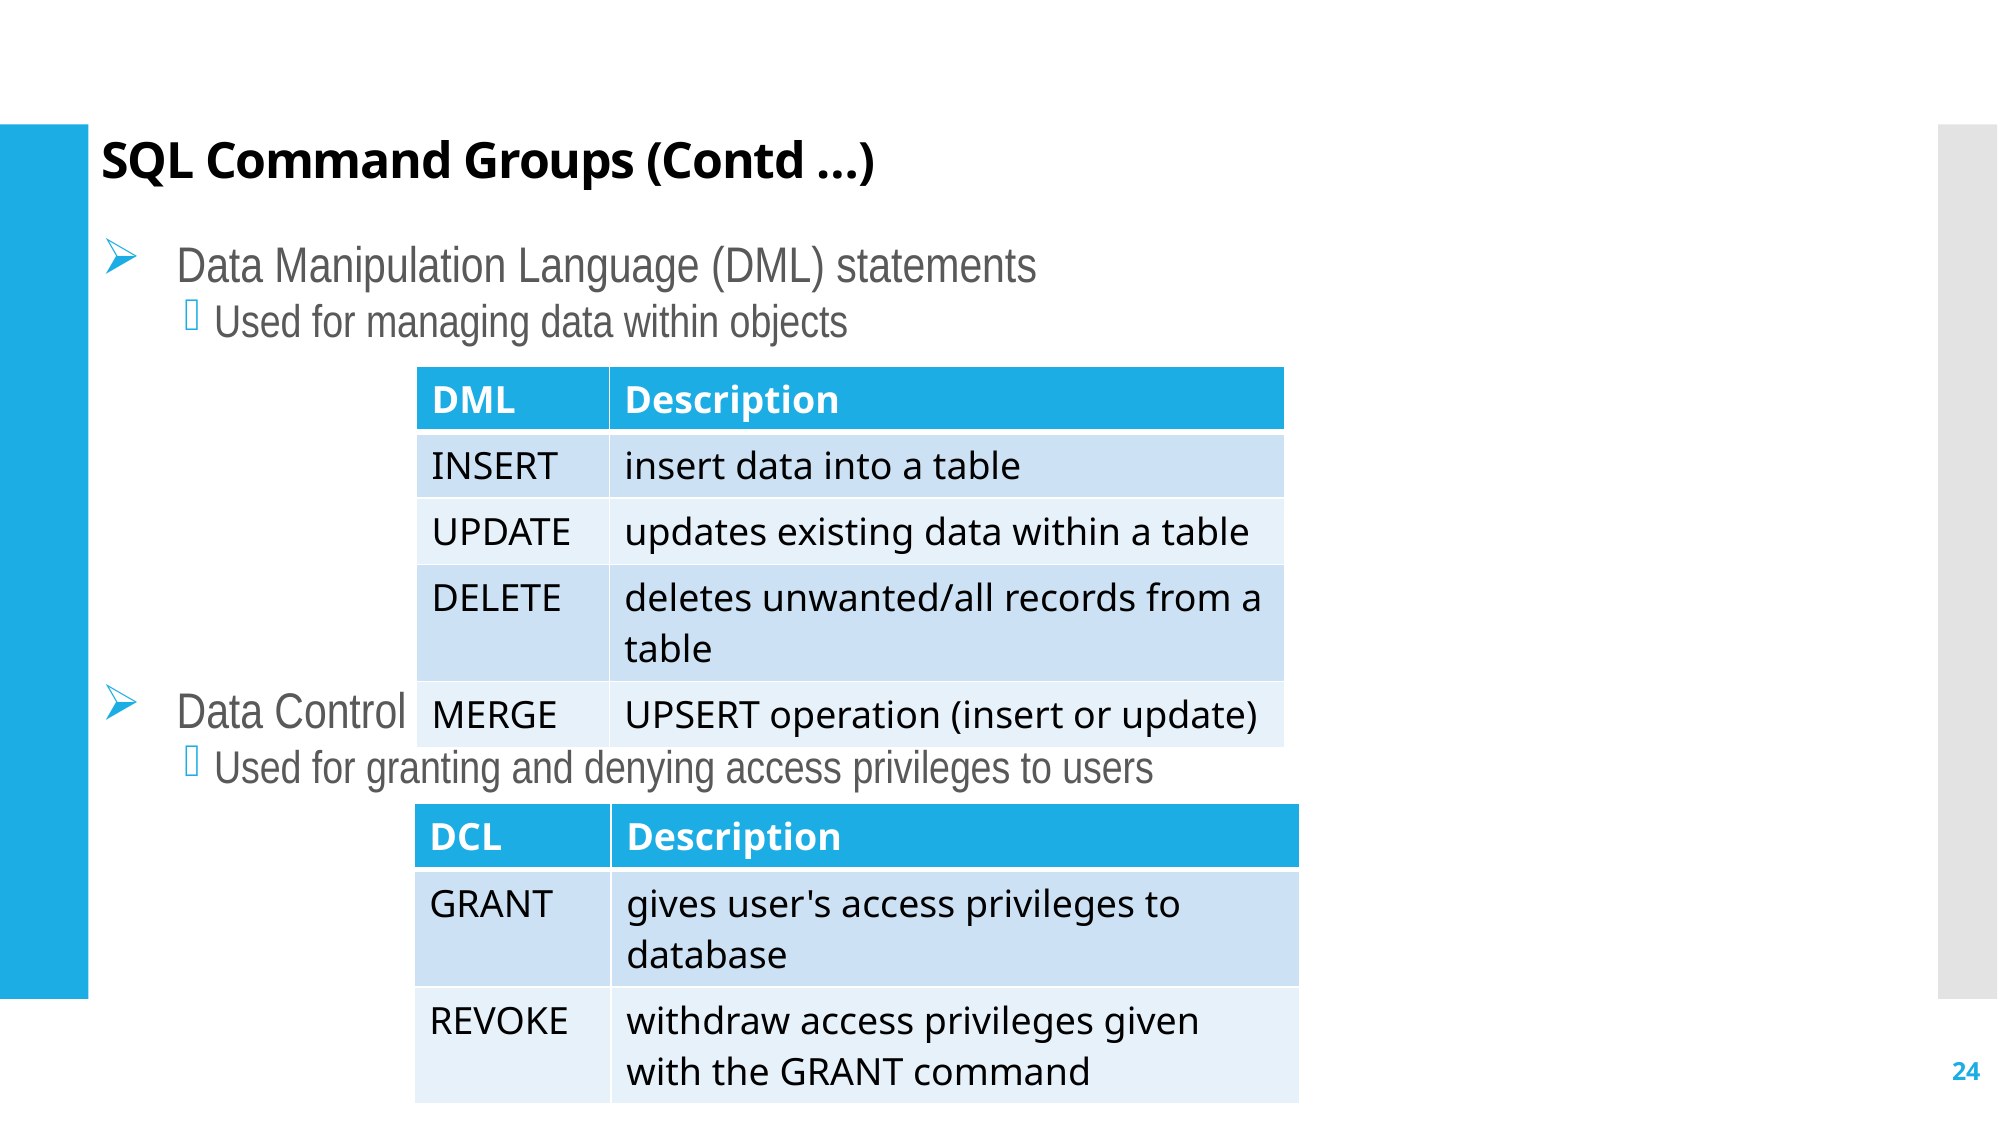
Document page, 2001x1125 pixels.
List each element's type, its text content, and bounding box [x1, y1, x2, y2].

table_cell GRANT [415, 872, 610, 986]
table_cell REVOKE [415, 988, 610, 1103]
table_header DML [417, 367, 609, 429]
table_cell UPSERT operation (insert or update) [610, 682, 1284, 747]
table_cell deletes unwanted/all records from a table [610, 565, 1284, 681]
table_cell updates existing data within a table [610, 499, 1284, 564]
table_header Description [612, 804, 1299, 867]
table_cell insert data into a table [610, 435, 1284, 497]
table_cell INSERT [417, 435, 609, 497]
table_header DCL [415, 804, 610, 867]
table_cell withdraw access privileges given with the GRANT command [612, 988, 1299, 1103]
list Data Manipulation Language (DML) statements Used for managing data within objects Data Control Language (DCL) statements Used for granting and denying access privileges to users [86, 231, 1830, 1036]
title SQL Command Groups (Contd …) [86, 128, 1653, 189]
table_cell UPDATE [417, 499, 609, 564]
table_cell gives user's access privileges to database [612, 872, 1299, 986]
table_cell DELETE [417, 565, 609, 681]
table_header Description [610, 367, 1284, 429]
table_cell MERGE [417, 682, 609, 747]
slide_number 24 [1744, 1042, 1996, 1103]
footer DBMS [473, 1046, 1443, 1107]
